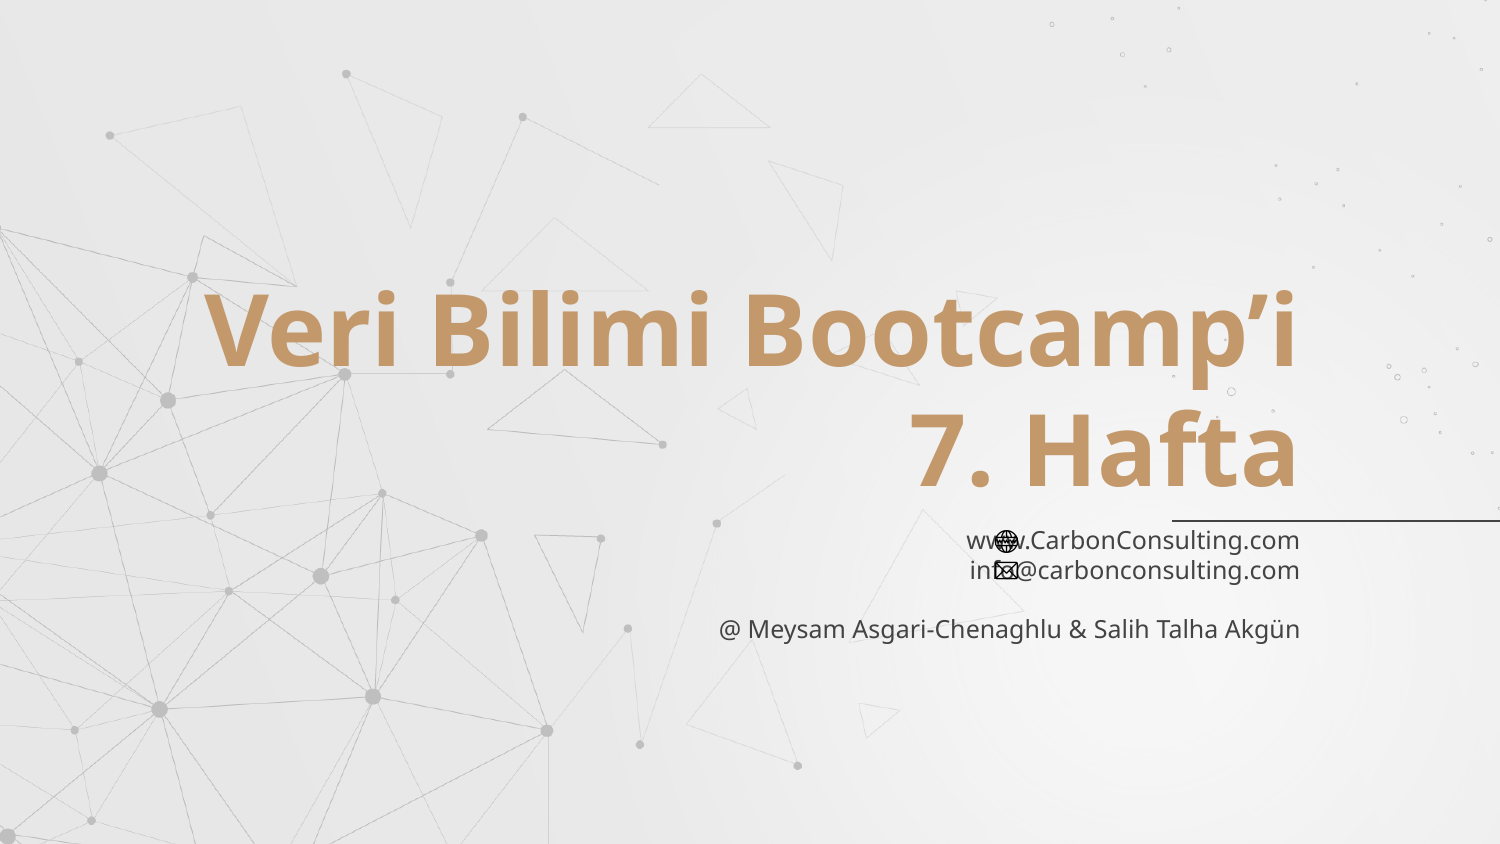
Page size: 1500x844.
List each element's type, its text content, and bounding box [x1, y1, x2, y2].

picture [995, 530, 1018, 553]
title Veri Bilimi Bootcamp’i 7. Hafta [186, 228, 1317, 521]
picture [995, 559, 1018, 582]
subtitle www.CarbonConsulting.com info@carbonconsulting.com @ Meysam Asgari-Chenaghlu & Salih Talha Akgün [602, 541, 1316, 659]
